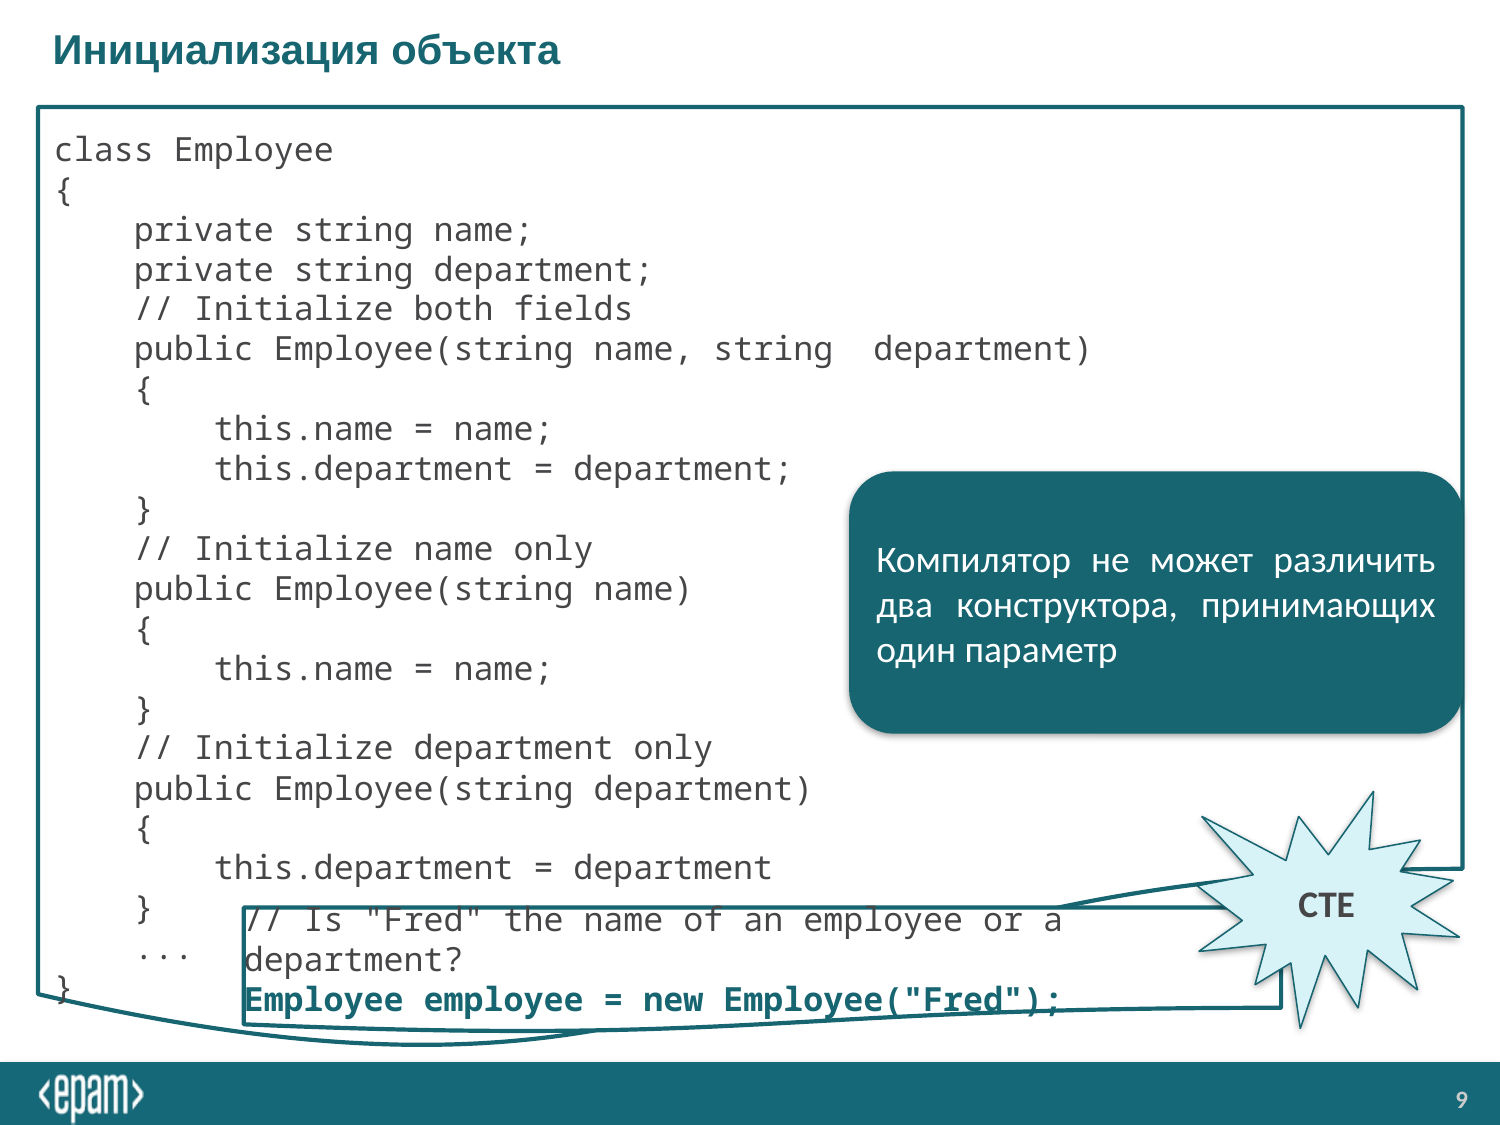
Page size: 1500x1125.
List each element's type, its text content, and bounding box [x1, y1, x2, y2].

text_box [849, 471, 1463, 734]
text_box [243, 907, 1192, 1032]
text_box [1196, 790, 1460, 1029]
title Инициализация объекта [0, 0, 1500, 95]
picture [38, 1074, 144, 1125]
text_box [37, 106, 1463, 1046]
